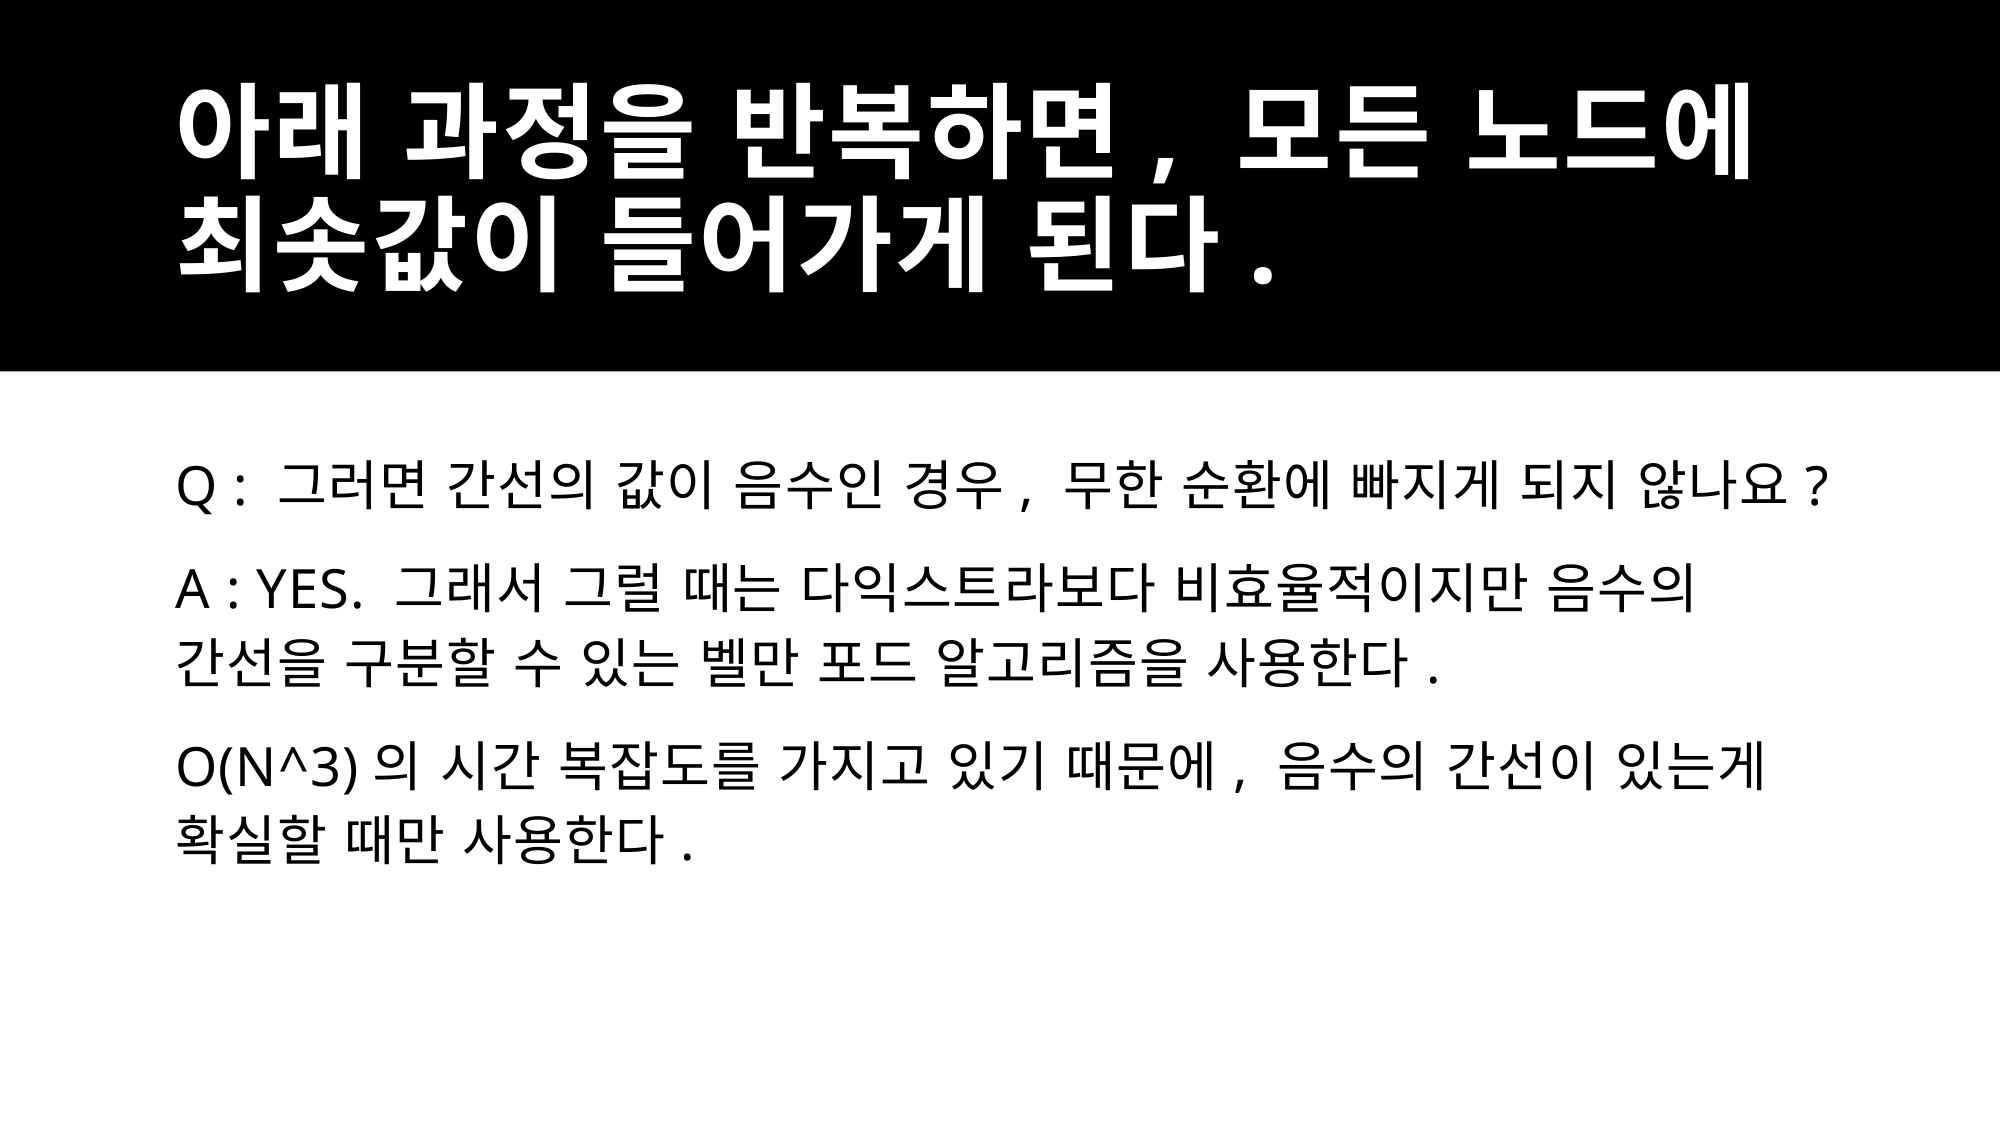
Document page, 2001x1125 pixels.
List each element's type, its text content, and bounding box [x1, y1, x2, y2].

title 아래 과정을 반복하면, 모든 노드에 최솟값이 들어가게 된다. [157, 52, 1842, 332]
list Q : 그러면 간선의 값이 음수인 경우, 무한 순환에 빠지게 되지 않나요? A : YES. 그래서 그럴 때는 다익스트라보다 비효율적이지만 음수의 간선을 구분할 수 있는 벨만 포드 알고리즘을 사용한다. O(N^3)의 시간 복잡도를 가지고 있기 때문에, 음수의 간선이 있는게 확실할 때만 사용한다. [157, 424, 1842, 1014]
